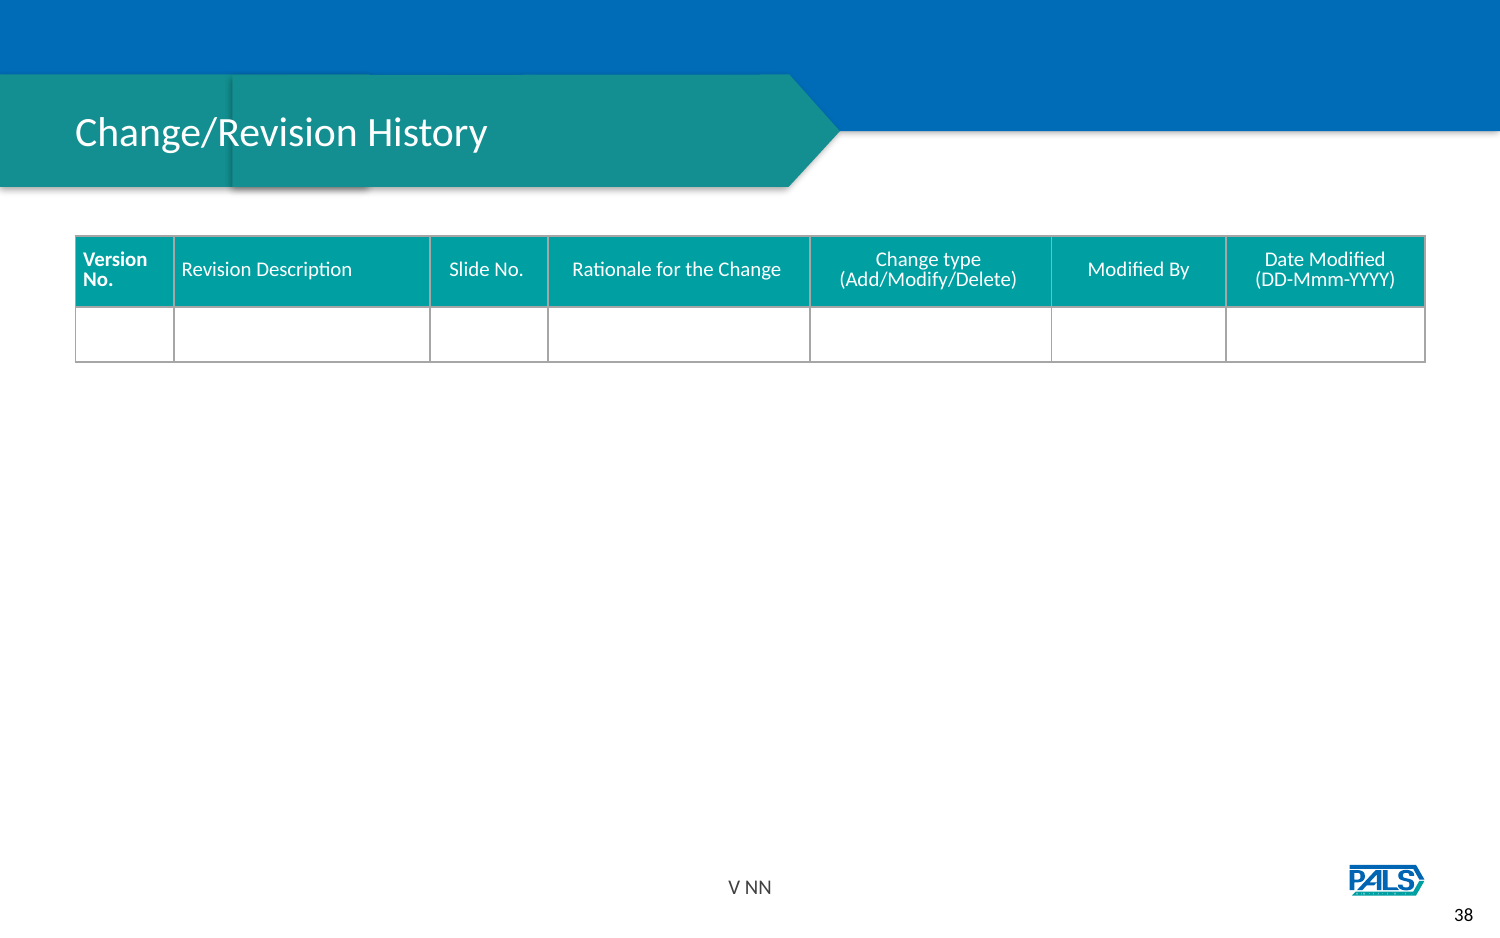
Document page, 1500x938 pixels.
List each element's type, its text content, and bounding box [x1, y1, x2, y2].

table_cell [811, 308, 1051, 361]
table_header Date Modified (DD-Mmm-YYYY) [1227, 237, 1424, 306]
title Change/Revision History [0, 73, 840, 186]
table_cell [76, 308, 173, 361]
table_header Revision Description [175, 237, 429, 306]
table_header Change type (Add/Modify/Delete) [811, 237, 1051, 306]
table_header Version No. [76, 237, 173, 306]
table_cell [175, 308, 429, 361]
table_header Rationale for the Change [549, 237, 809, 306]
table_cell [549, 308, 809, 361]
table_header Slide No. [431, 237, 547, 306]
table_cell [431, 308, 547, 361]
text_box V NN [723, 873, 777, 899]
table_cell [1052, 308, 1225, 361]
table_cell [1227, 308, 1424, 361]
table_header Modified By [1052, 237, 1225, 306]
